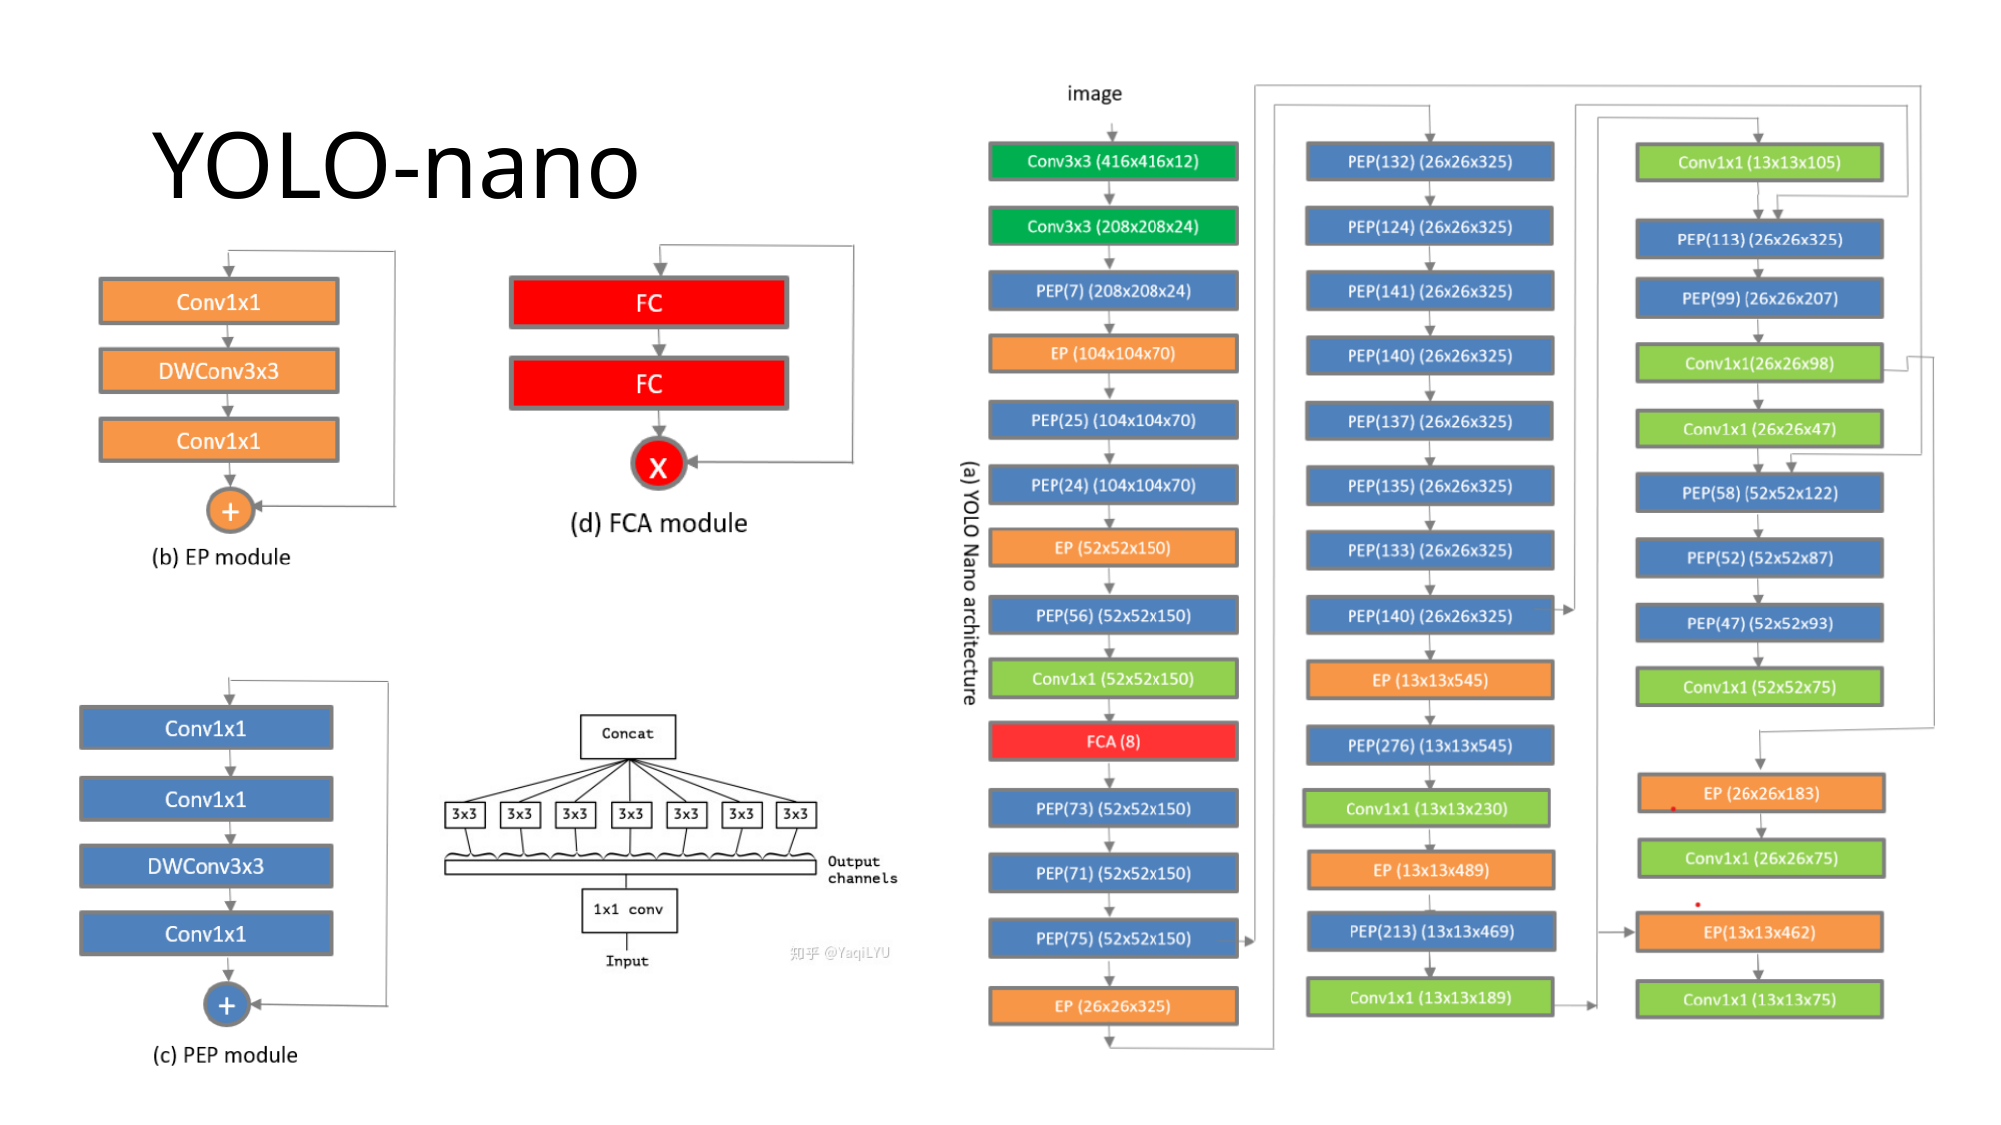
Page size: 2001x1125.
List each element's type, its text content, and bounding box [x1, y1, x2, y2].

picture [48, 223, 415, 578]
picture [439, 708, 902, 975]
picture [24, 657, 420, 1072]
picture [464, 223, 877, 546]
picture [941, 57, 1957, 1072]
title YOLO-nano [137, 59, 948, 278]
